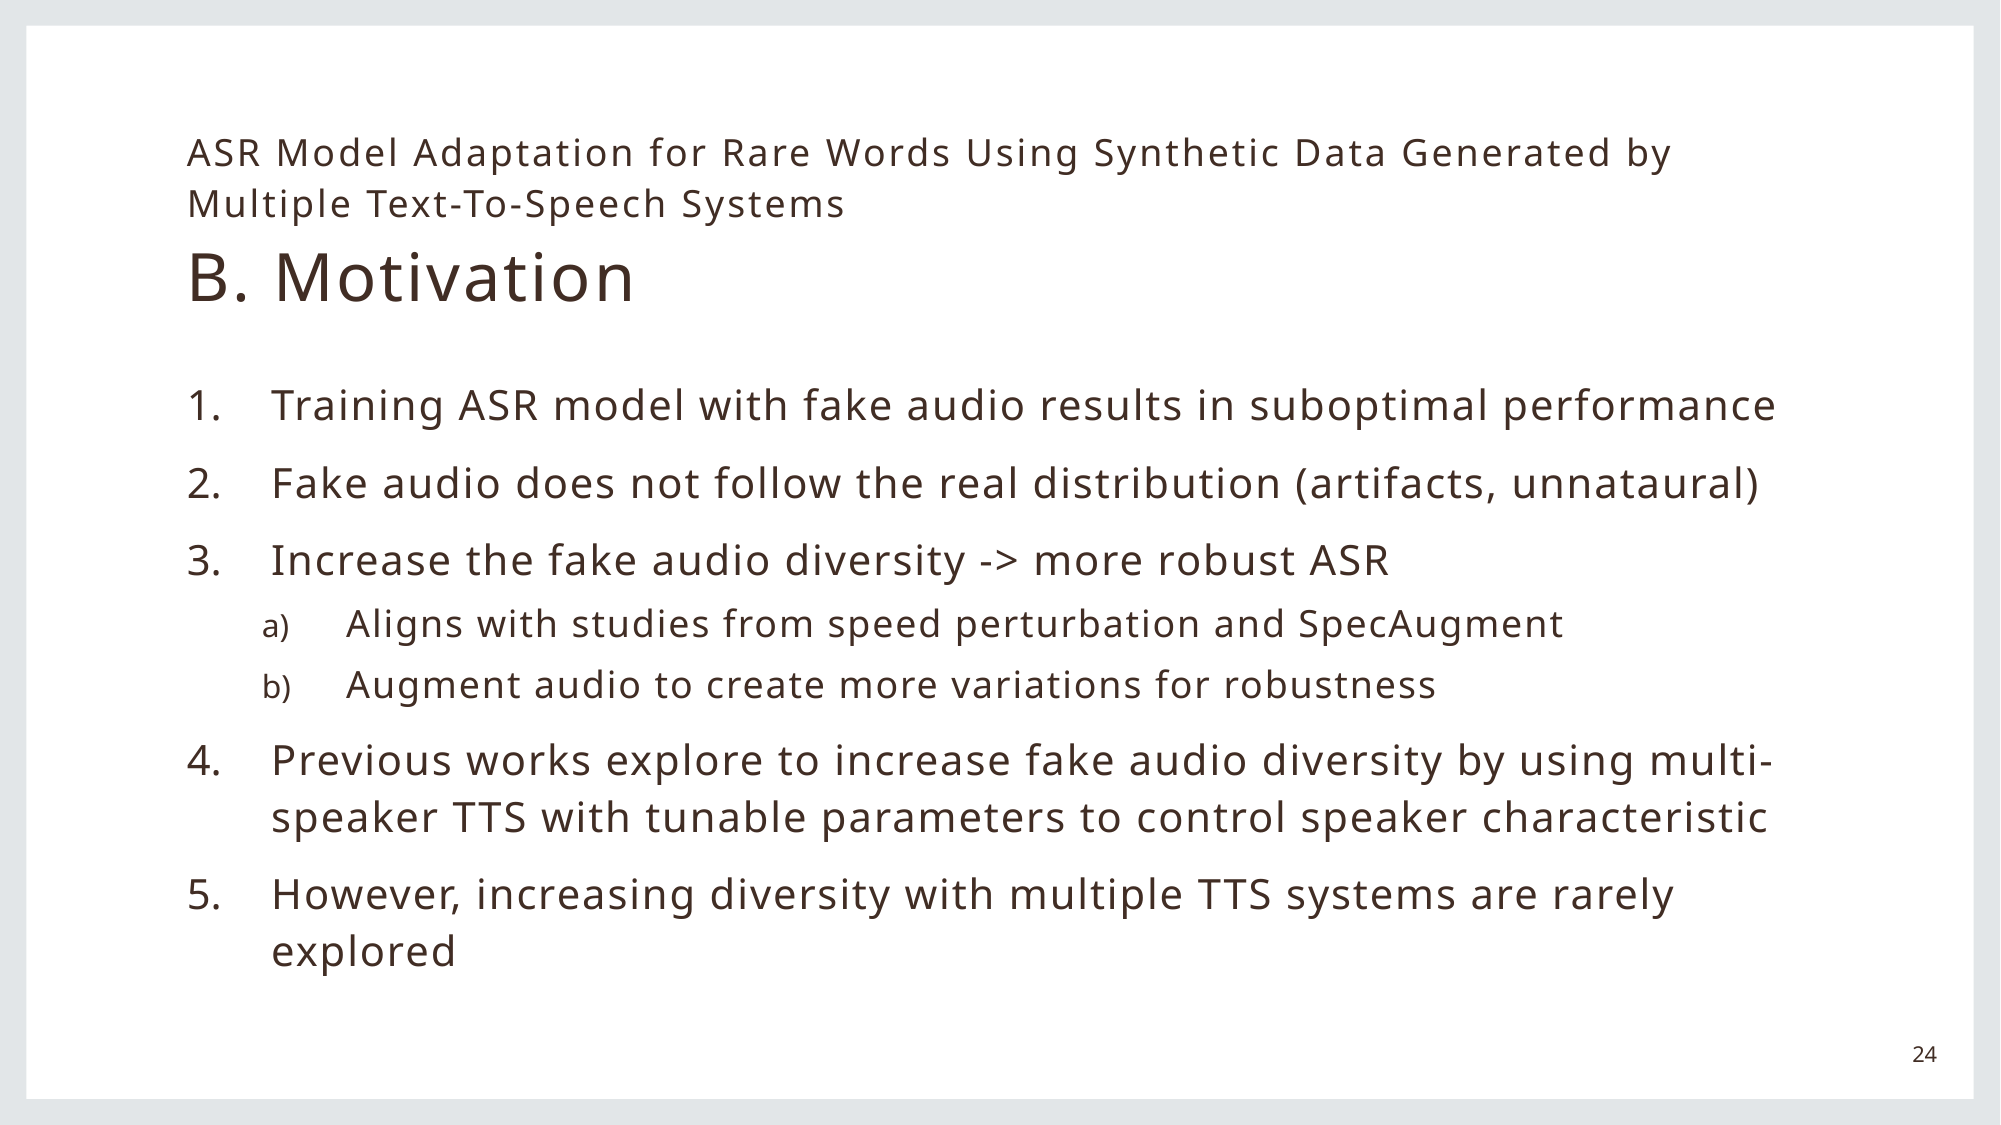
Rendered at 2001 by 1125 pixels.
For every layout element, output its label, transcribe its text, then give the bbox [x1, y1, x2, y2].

slide_number 24 [1869, 1024, 1956, 1085]
title ASR Model Adaptation for Rare Words Using Synthetic Data Generated by Multiple Text-To-Speech Systems B. Motivation [168, 118, 1832, 331]
list Training ASR model with fake audio results in suboptimal performance Fake audio does not follow the real distribution (artifacts, unnataural) Increase the fake audio diversity -> more robust ASR Aligns with studies from speed perturbation and SpecAugment Augment audio to create more variations for robustness Previous works explore to increase fake audio diversity by using multi-speaker TTS with tunable parameters to control speaker characteristic However, increasing diversity with multiple TTS systems are rarely explored [168, 354, 1832, 1006]
